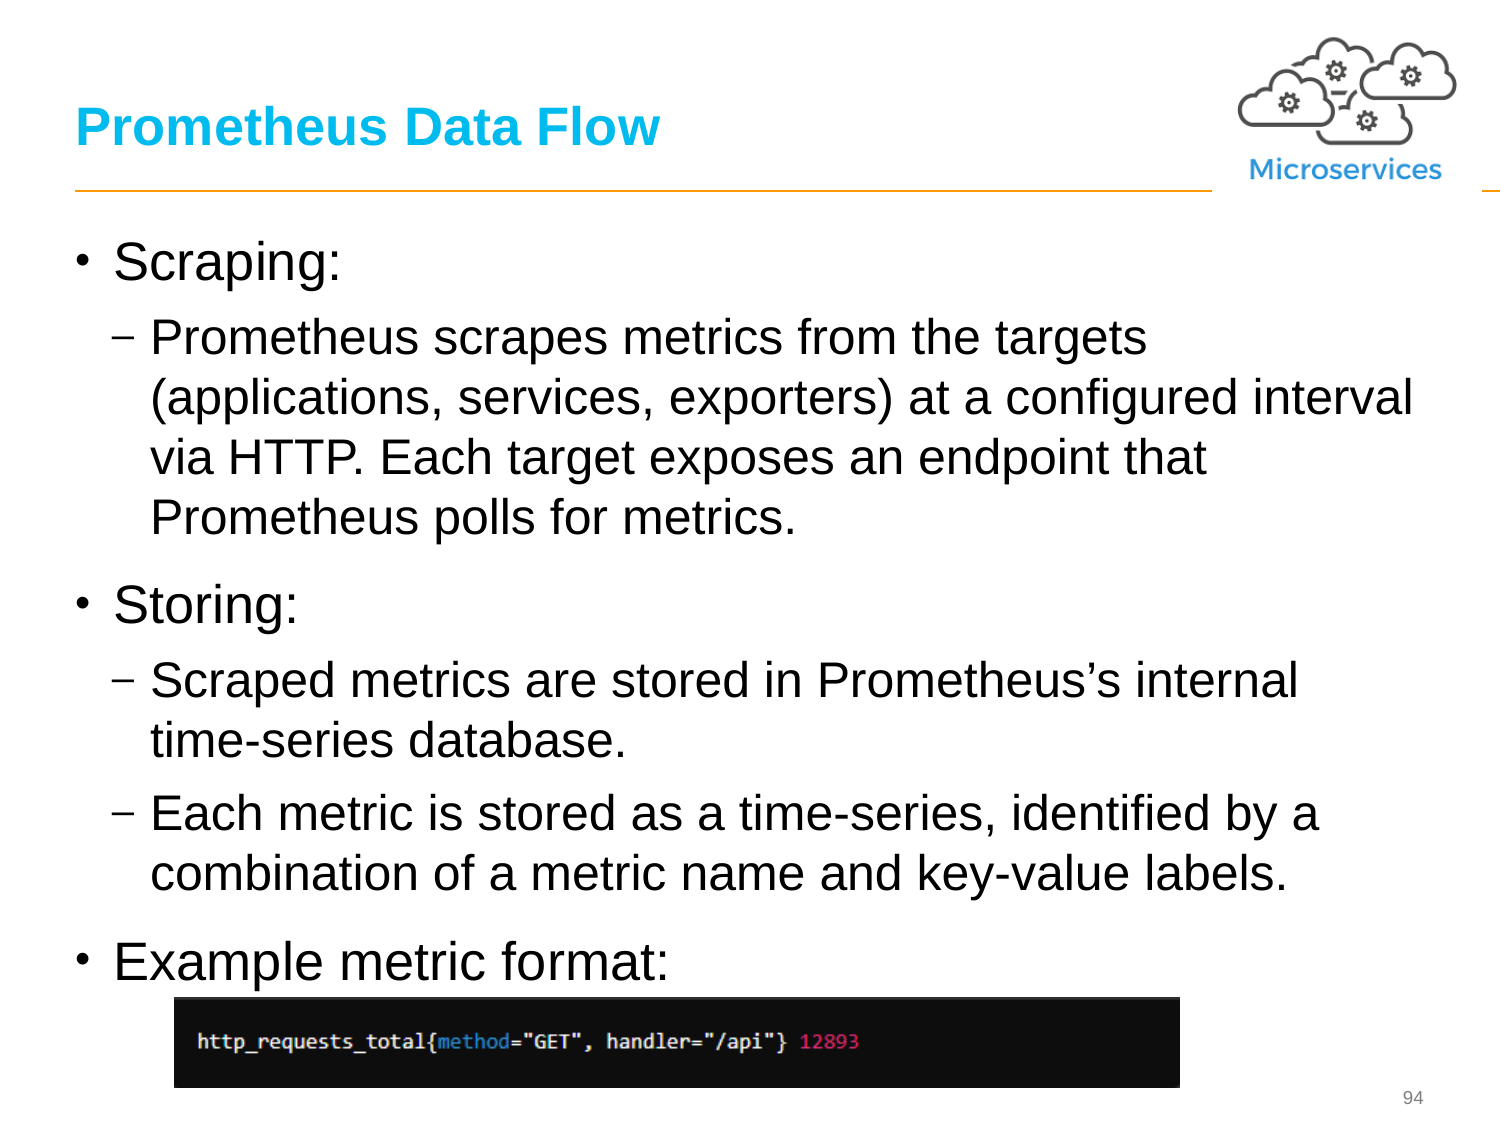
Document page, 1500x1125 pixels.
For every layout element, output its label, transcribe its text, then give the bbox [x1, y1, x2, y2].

picture [1212, 1, 1482, 203]
title Prometheus Data Flow [75, 27, 1422, 157]
picture [174, 996, 1181, 1089]
list Scraping: Prometheus scrapes metrics from the targets (applications, services, exporters) at a configured interval via HTTP. Each target exposes an endpoint that Prometheus polls for metrics. Storing: Scraped metrics are stored in Prometheus’s internal time-series database. Each metric is stored as a time-series, identified by a combination of a metric name and key-value labels. Example metric format: [75, 226, 1425, 1098]
